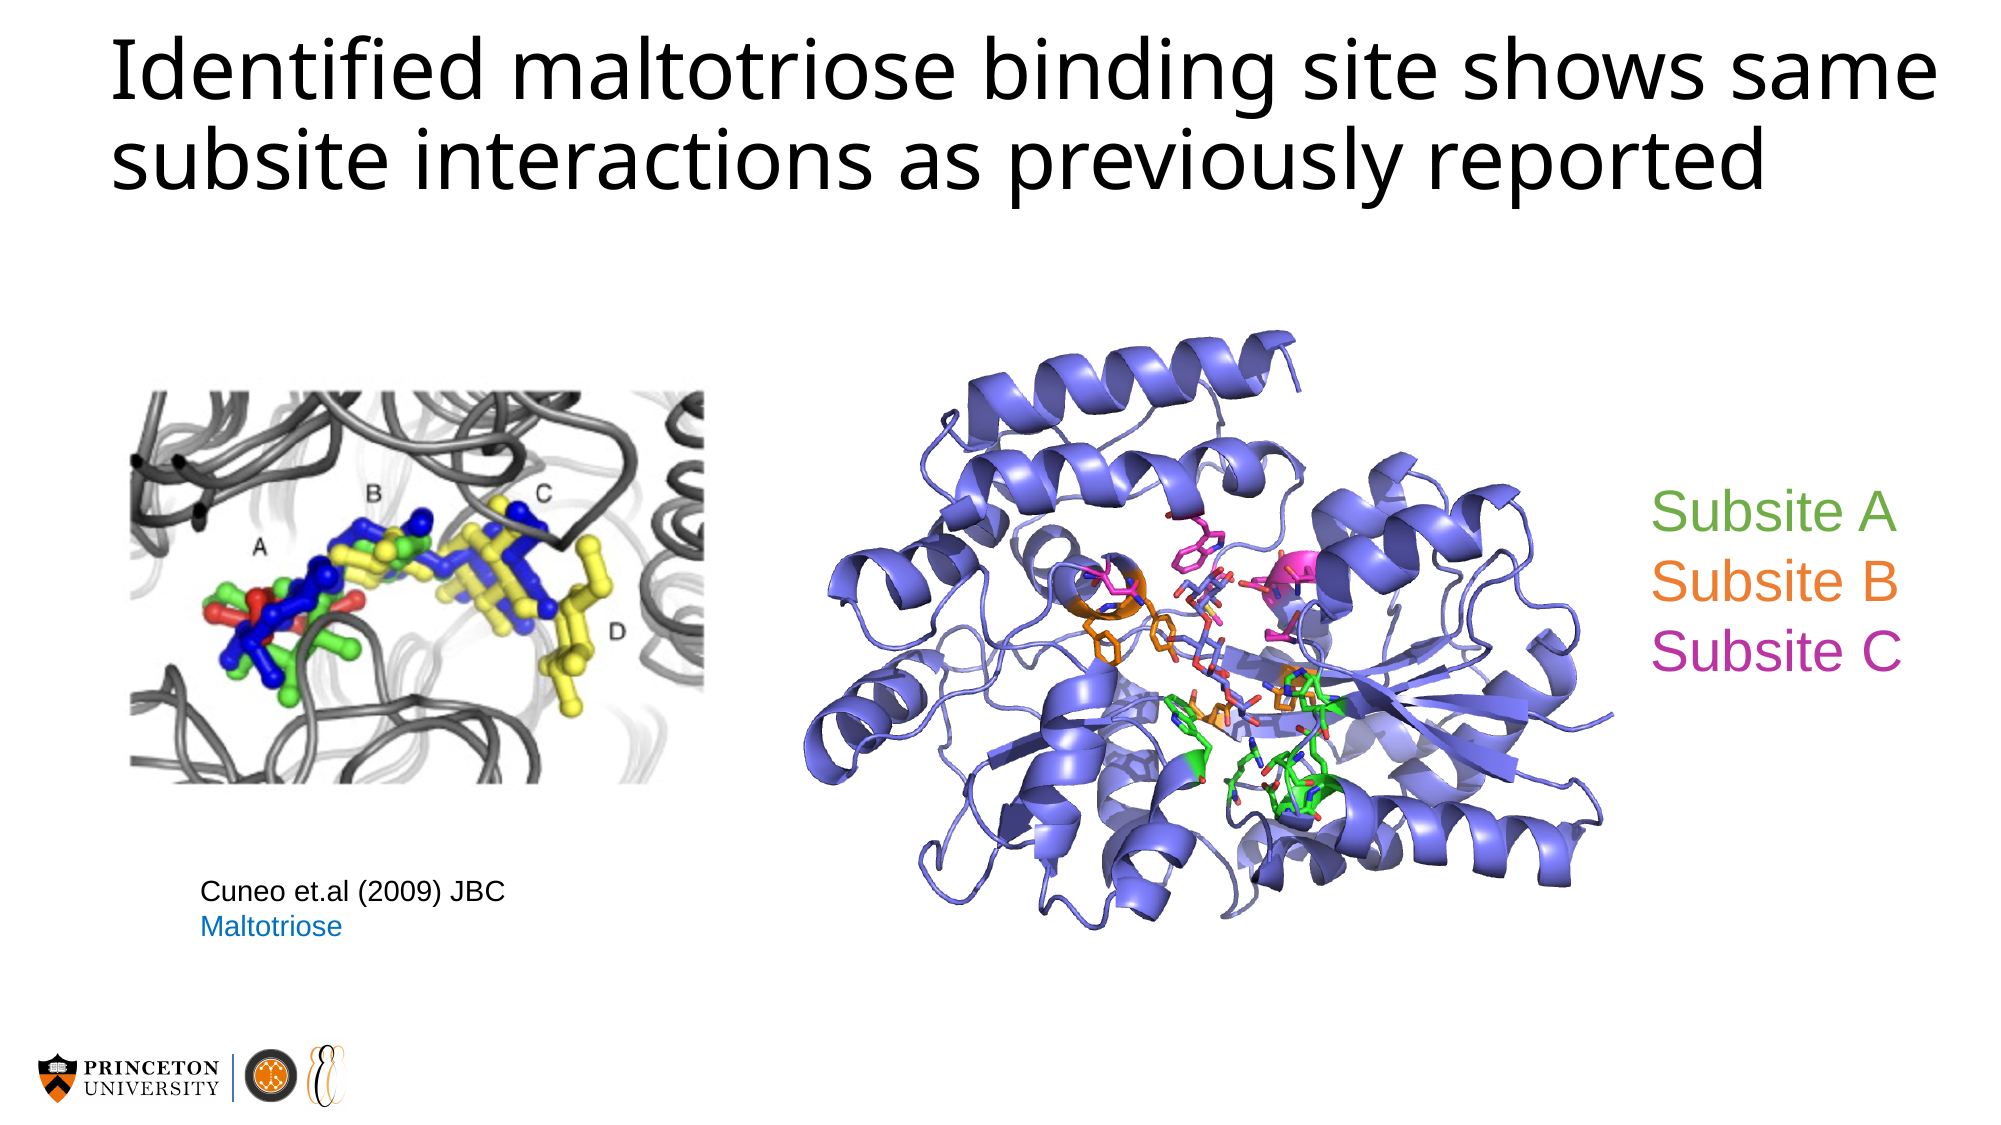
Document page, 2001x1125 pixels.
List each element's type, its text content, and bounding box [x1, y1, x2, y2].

picture [37, 1053, 220, 1103]
title Identified maltotriose binding site shows same subsite interactions as previously reported [95, 69, 1972, 167]
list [691, 226, 1723, 1090]
picture [305, 1038, 347, 1112]
picture [243, 1047, 299, 1104]
text_box Cuneo et.al (2009) JBC Maltotriose [185, 865, 521, 950]
text_box Subsite A Subsite B Subsite C [1726, 466, 1919, 691]
picture [123, 366, 711, 793]
